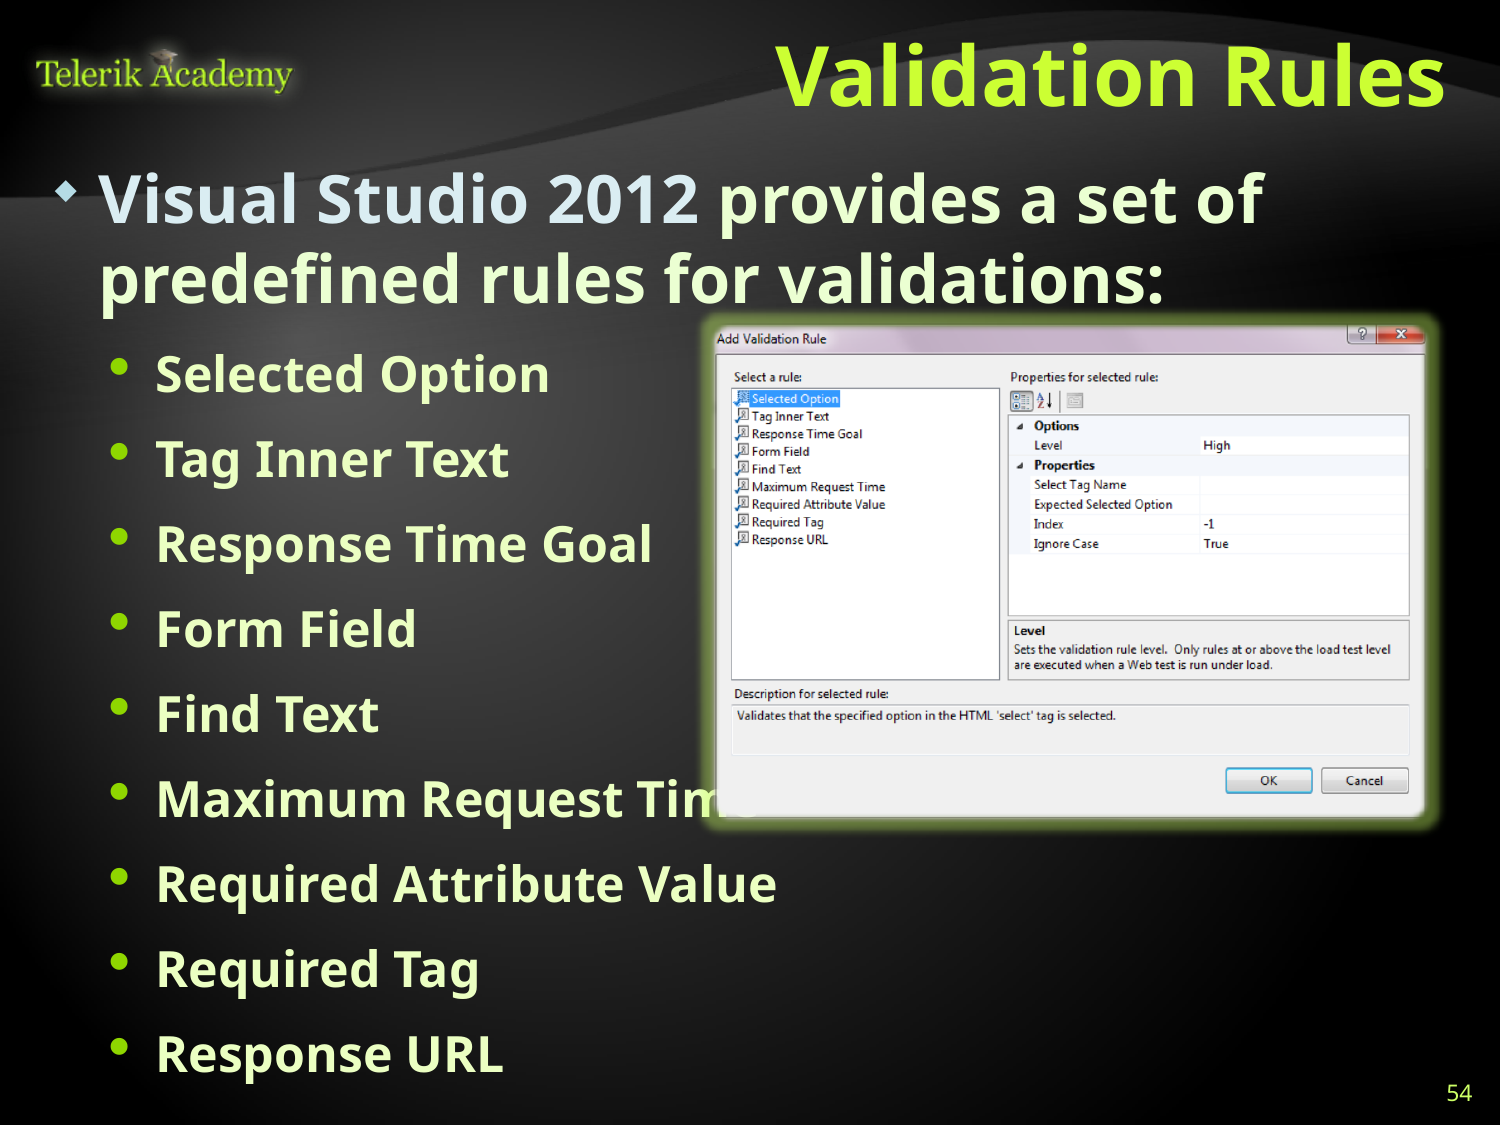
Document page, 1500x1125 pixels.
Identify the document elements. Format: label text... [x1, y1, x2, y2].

title Validation Rules [300, 12, 1463, 149]
list Visual Studio 2012 provides a set of predefined rules for validations: Selected Option Tag Inner Text Response Time Goal Form Field Find Text Maximum Request Time Required Attribute Value Required Tag Response URL [37, 149, 1463, 1075]
slide_number 54 [1412, 1074, 1488, 1113]
picture [0, 0, 1500, 1125]
